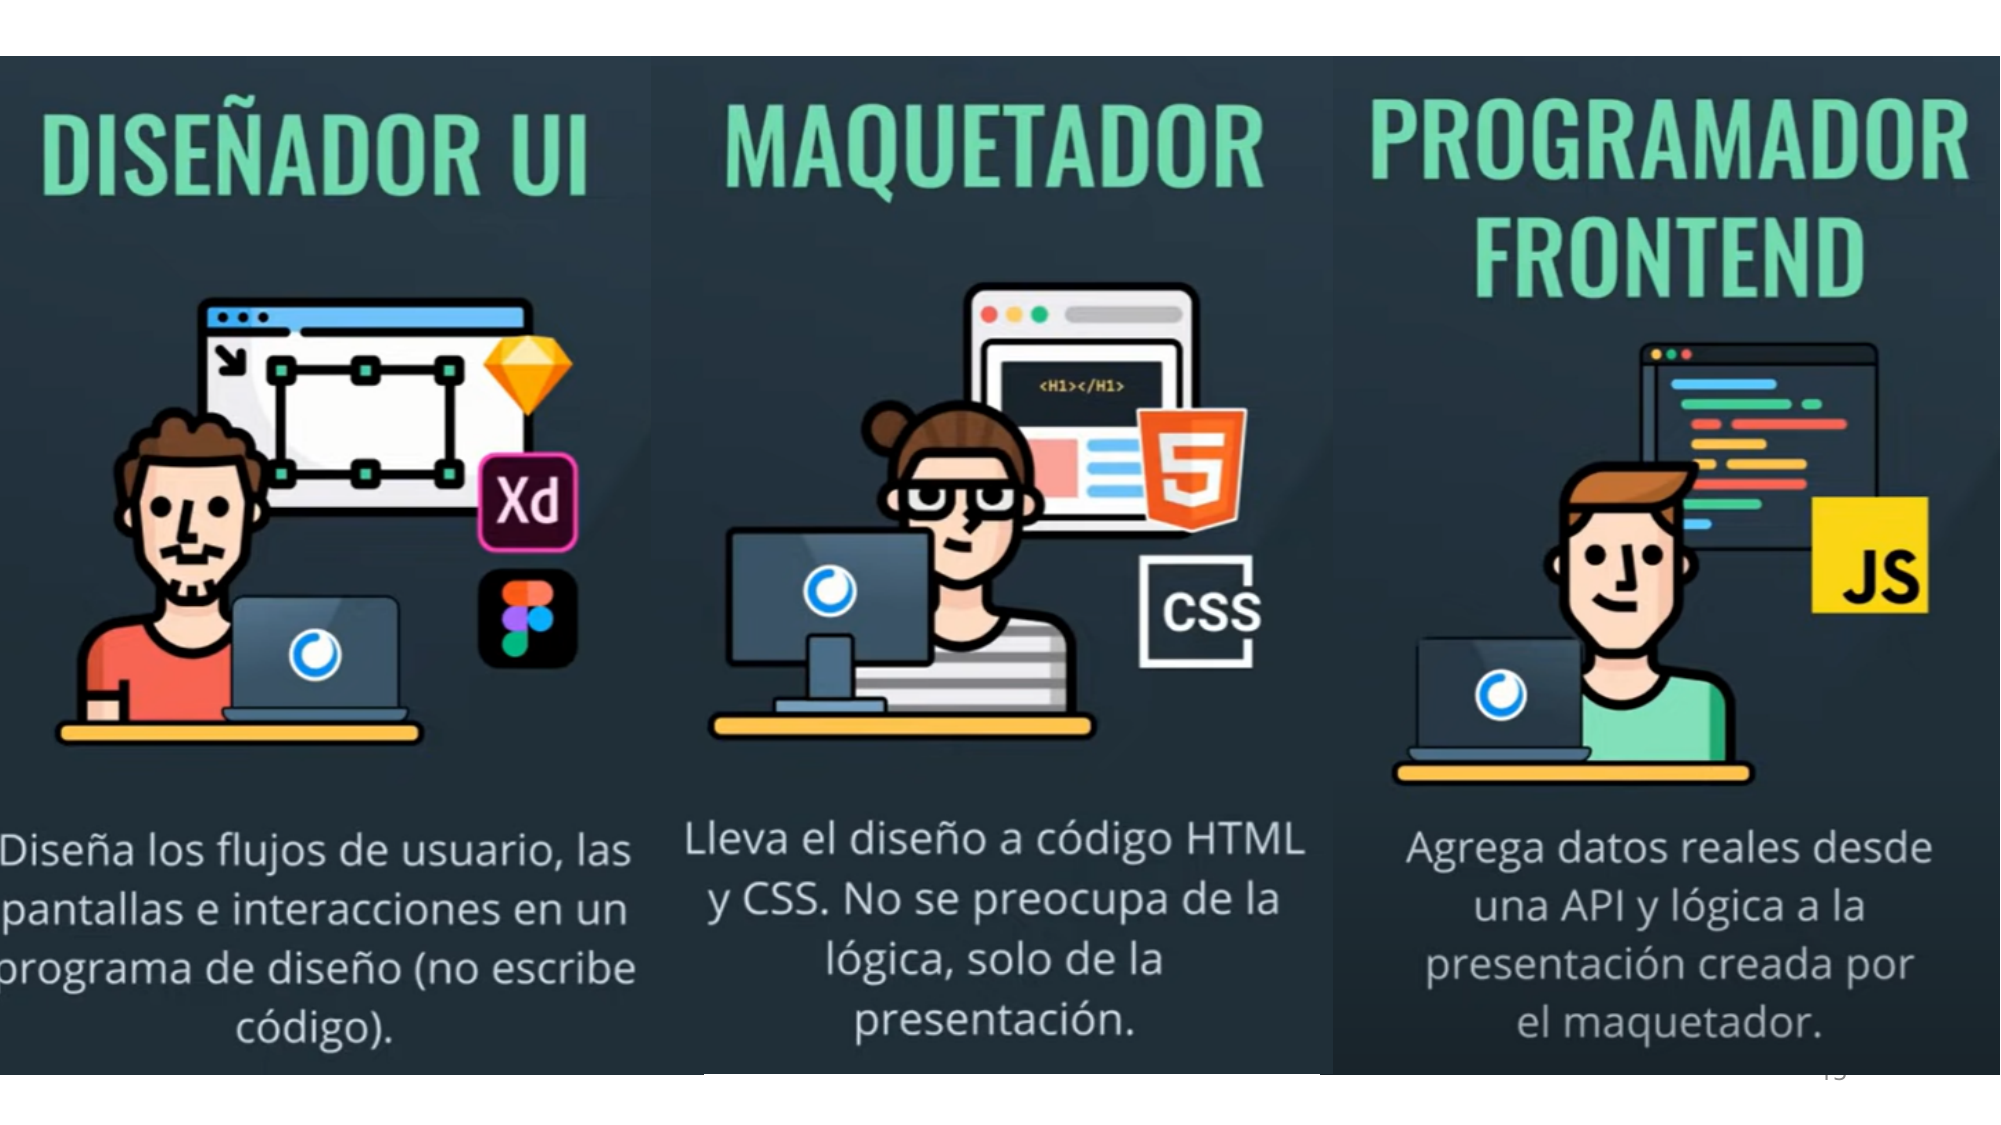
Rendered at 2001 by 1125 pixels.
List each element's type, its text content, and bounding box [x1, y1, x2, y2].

picture [0, 56, 2000, 1075]
slide_number 15 [1412, 1075, 1863, 1103]
